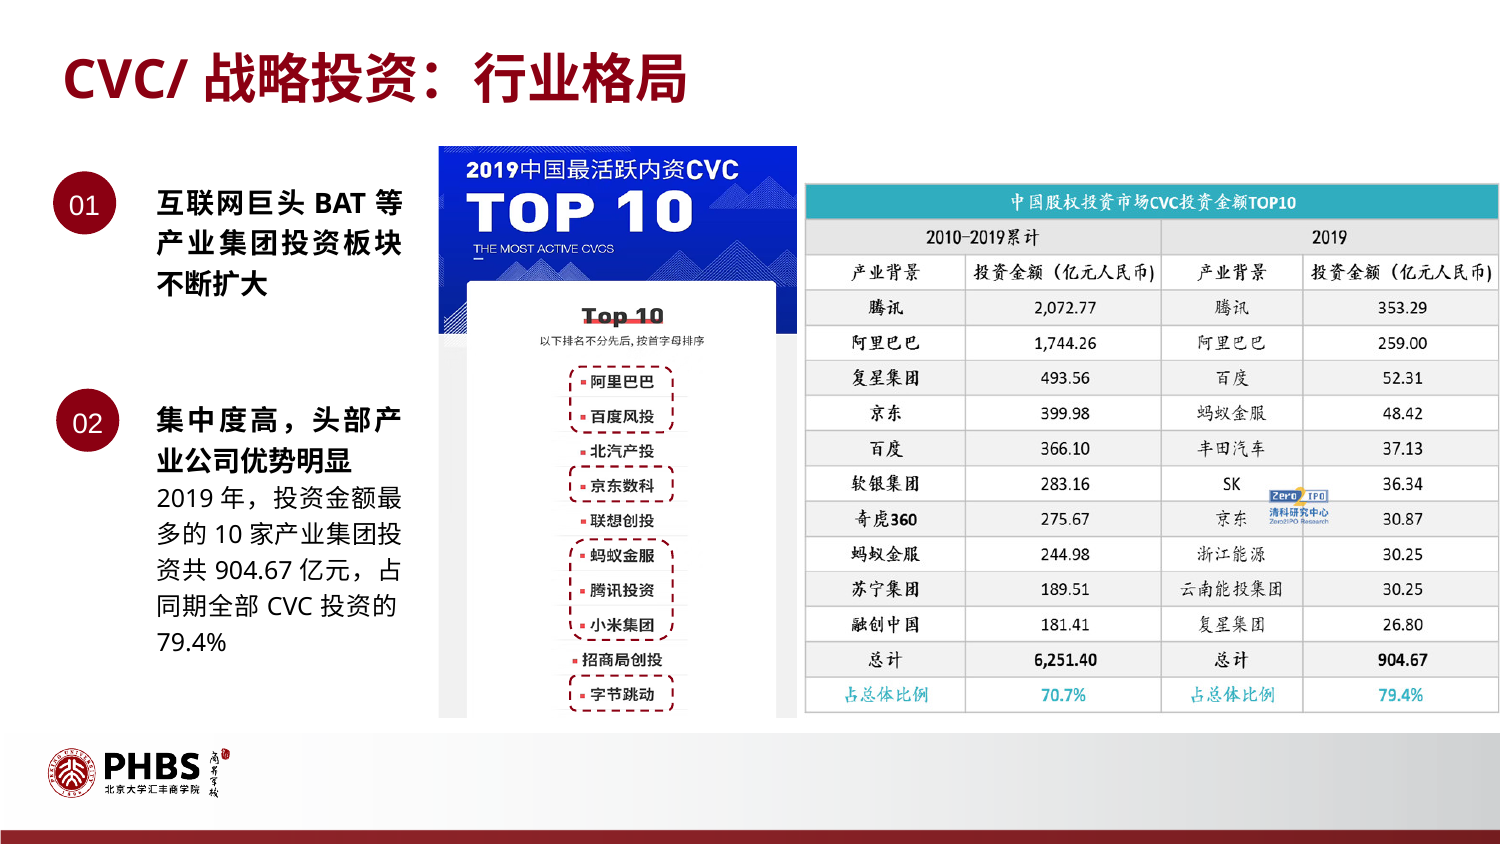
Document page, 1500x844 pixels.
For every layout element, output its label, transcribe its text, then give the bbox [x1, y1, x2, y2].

text_box CVC/战略投资：行业格局 [48, 28, 716, 118]
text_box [56, 388, 120, 452]
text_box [53, 171, 117, 235]
text_box 集中度高，头部产业公司优势明显 2019年，投资金额最多的10家产业集团投资共904.67亿元，占同期全部CVC投资的79.4% [141, 388, 418, 664]
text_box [128, 171, 418, 309]
picture [0, 733, 1500, 844]
picture [438, 146, 1500, 719]
